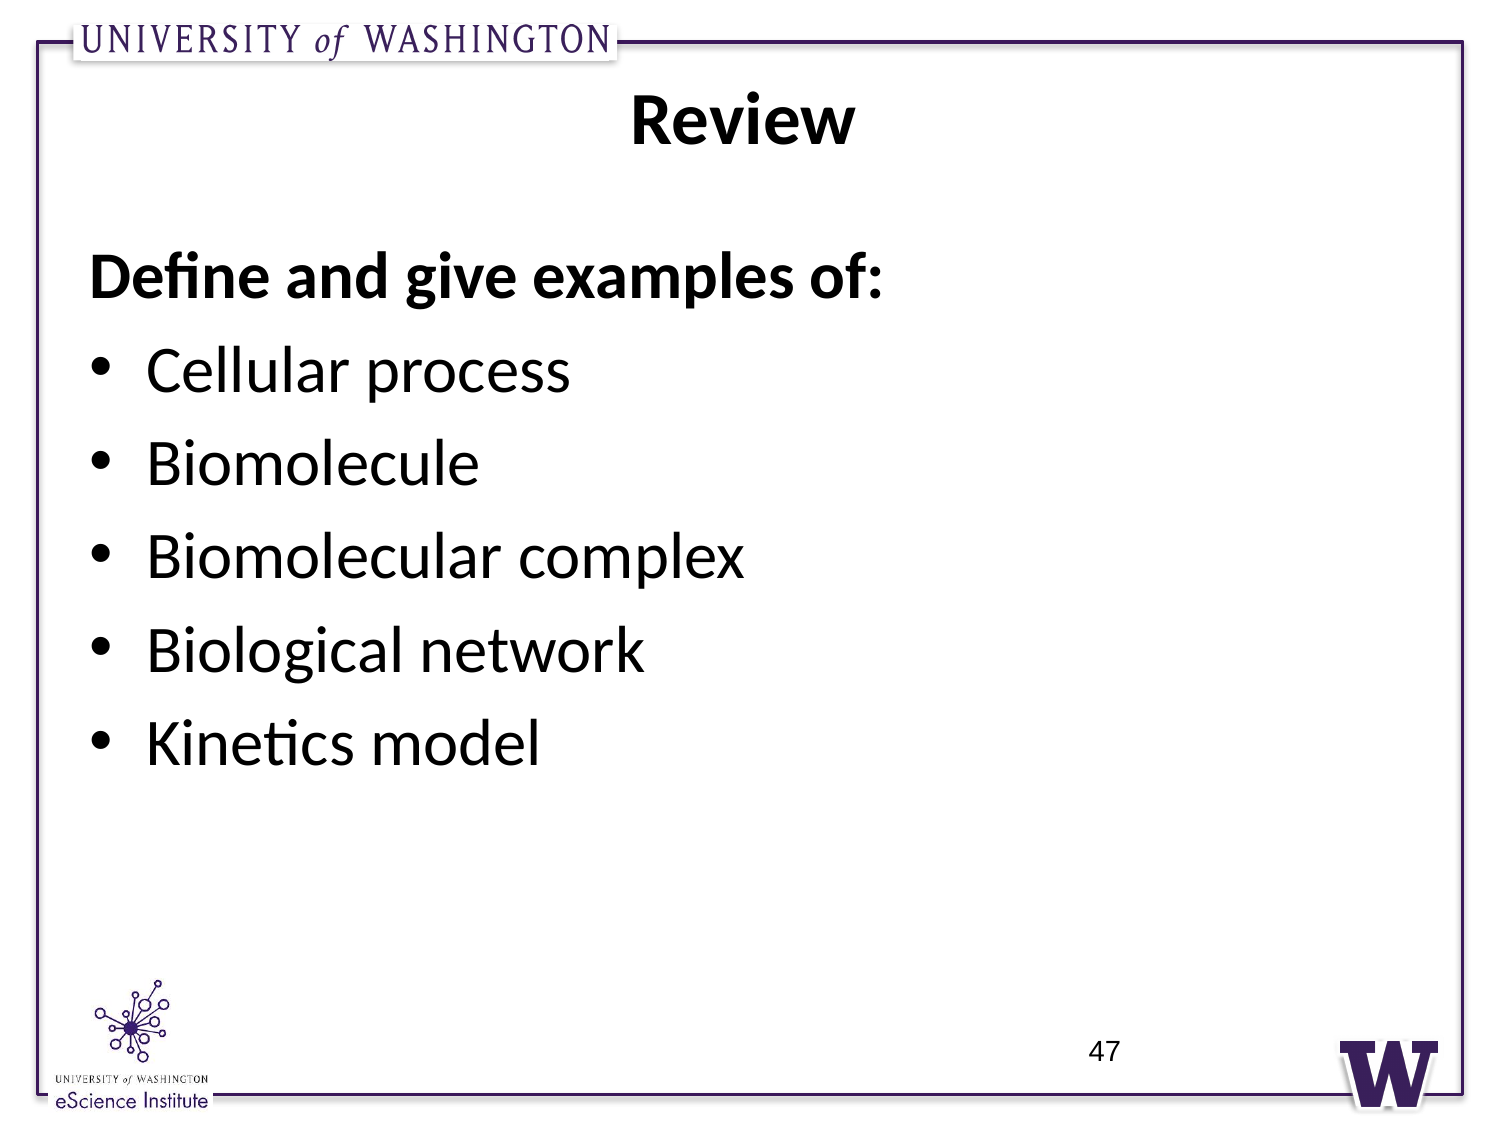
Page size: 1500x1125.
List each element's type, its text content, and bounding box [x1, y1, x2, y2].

slide_number 47 [1073, 1025, 1300, 1085]
list Define and give examples of: Cellular process Biomolecule Biomolecular complex Biological network Kinetics model [75, 224, 1425, 663]
picture [1340, 1041, 1438, 1107]
picture [81, 24, 609, 61]
picture [48, 978, 213, 1113]
title Review [37, 62, 1450, 200]
